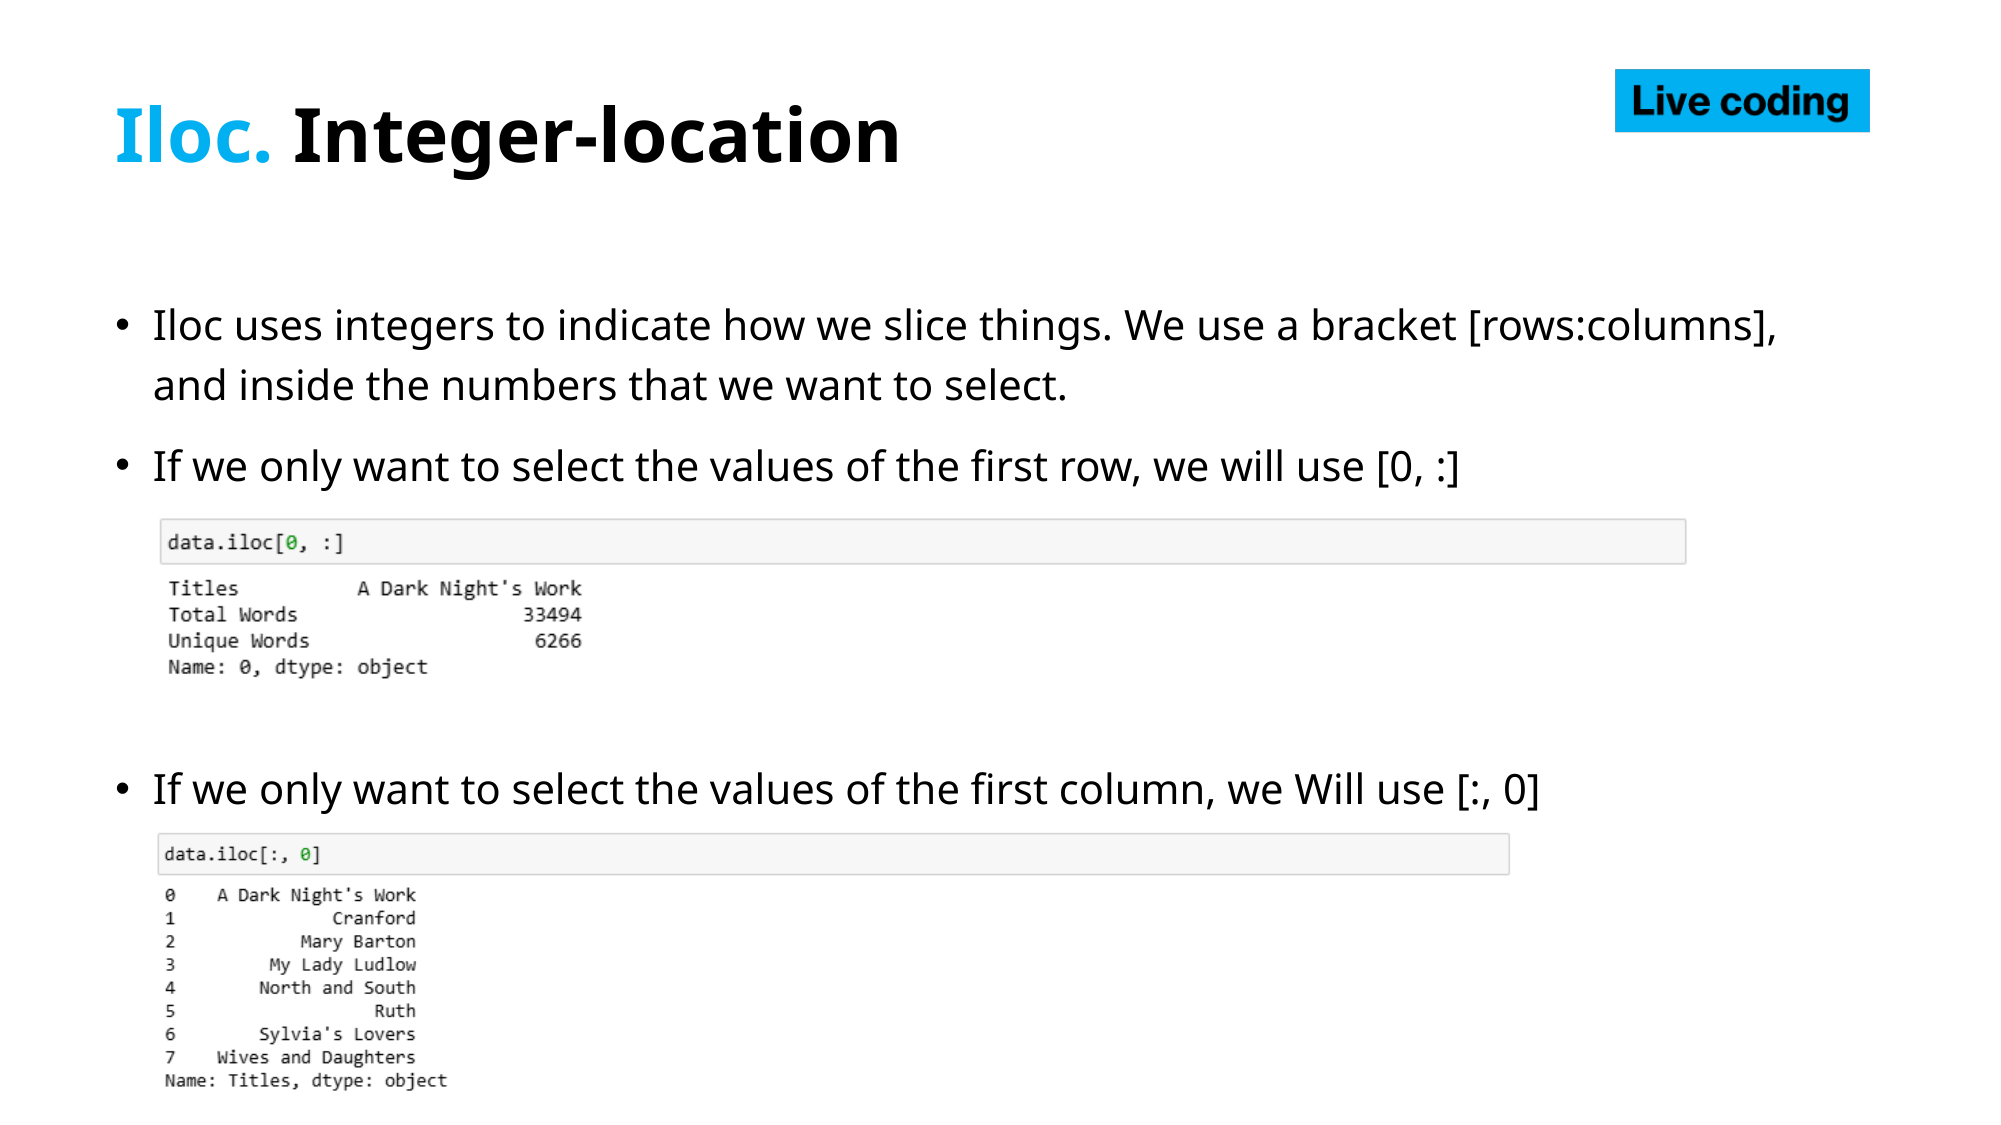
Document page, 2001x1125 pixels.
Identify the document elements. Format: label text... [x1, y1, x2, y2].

picture [1607, 64, 1874, 150]
list Iloc uses integers to indicate how we slice things. We use a bracket [rows:columns], and inside the numbers that we want to select. If we only want to select the values of the first row, we will use [0, :] If we only want to select the values of the first column, we Will use [:, 0] [100, 281, 1849, 1035]
title Iloc. Integer-location [100, 90, 1849, 276]
picture [151, 508, 1694, 694]
picture [151, 825, 1521, 1099]
